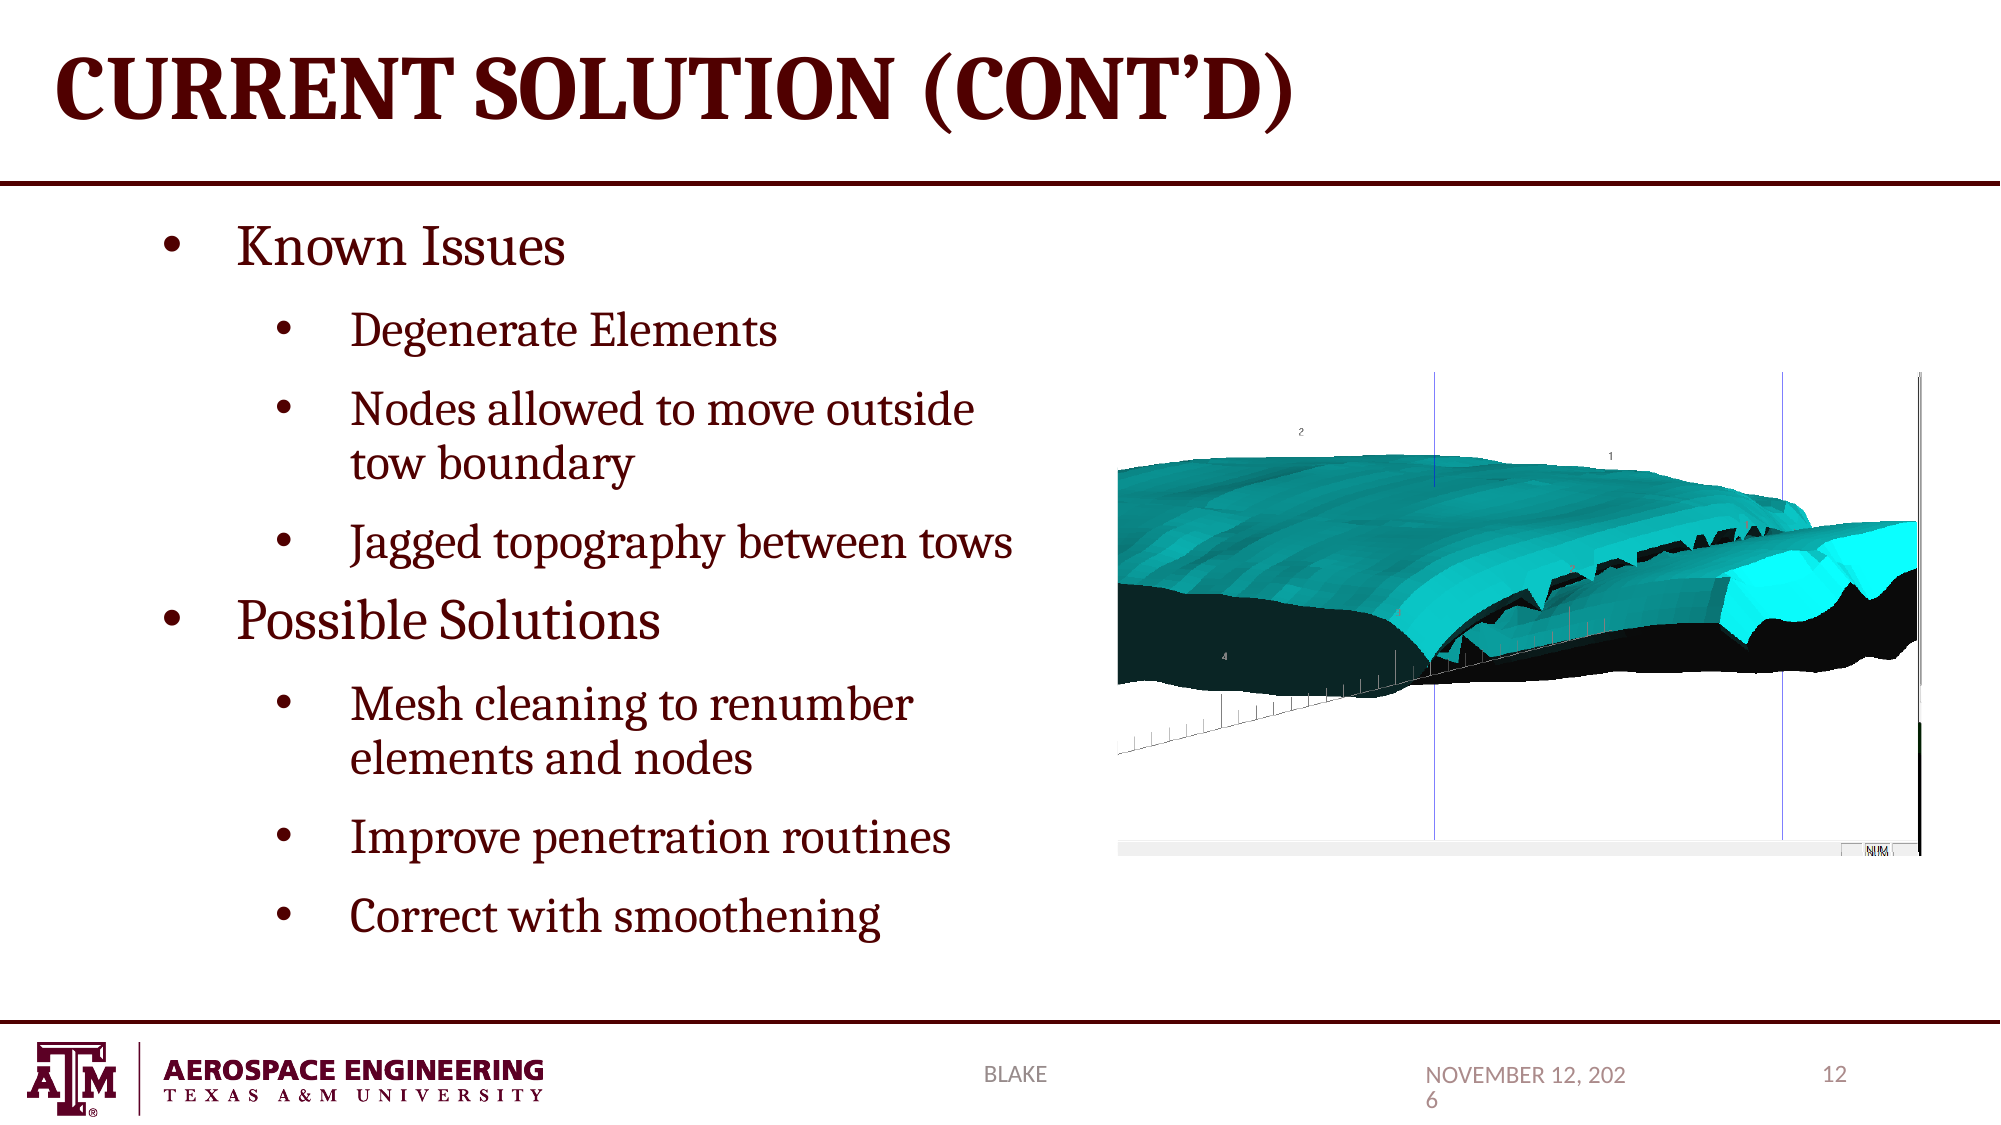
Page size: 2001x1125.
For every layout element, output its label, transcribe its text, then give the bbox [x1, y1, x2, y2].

slide_number 12 [1684, 1042, 1863, 1103]
title Current Solution (Cont’d) [40, 9, 1957, 171]
footer blake [662, 1042, 1370, 1103]
picture [1117, 372, 1922, 856]
picture [27, 1042, 543, 1117]
list Known Issues Degenerate Elements Nodes allowed to move outside tow boundary Jagged topography between tows Possible Solutions Mesh cleaning to renumber elements and nodes Improve penetration routines Correct with smoothening [146, 207, 1065, 995]
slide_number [1410, 1043, 1644, 1104]
